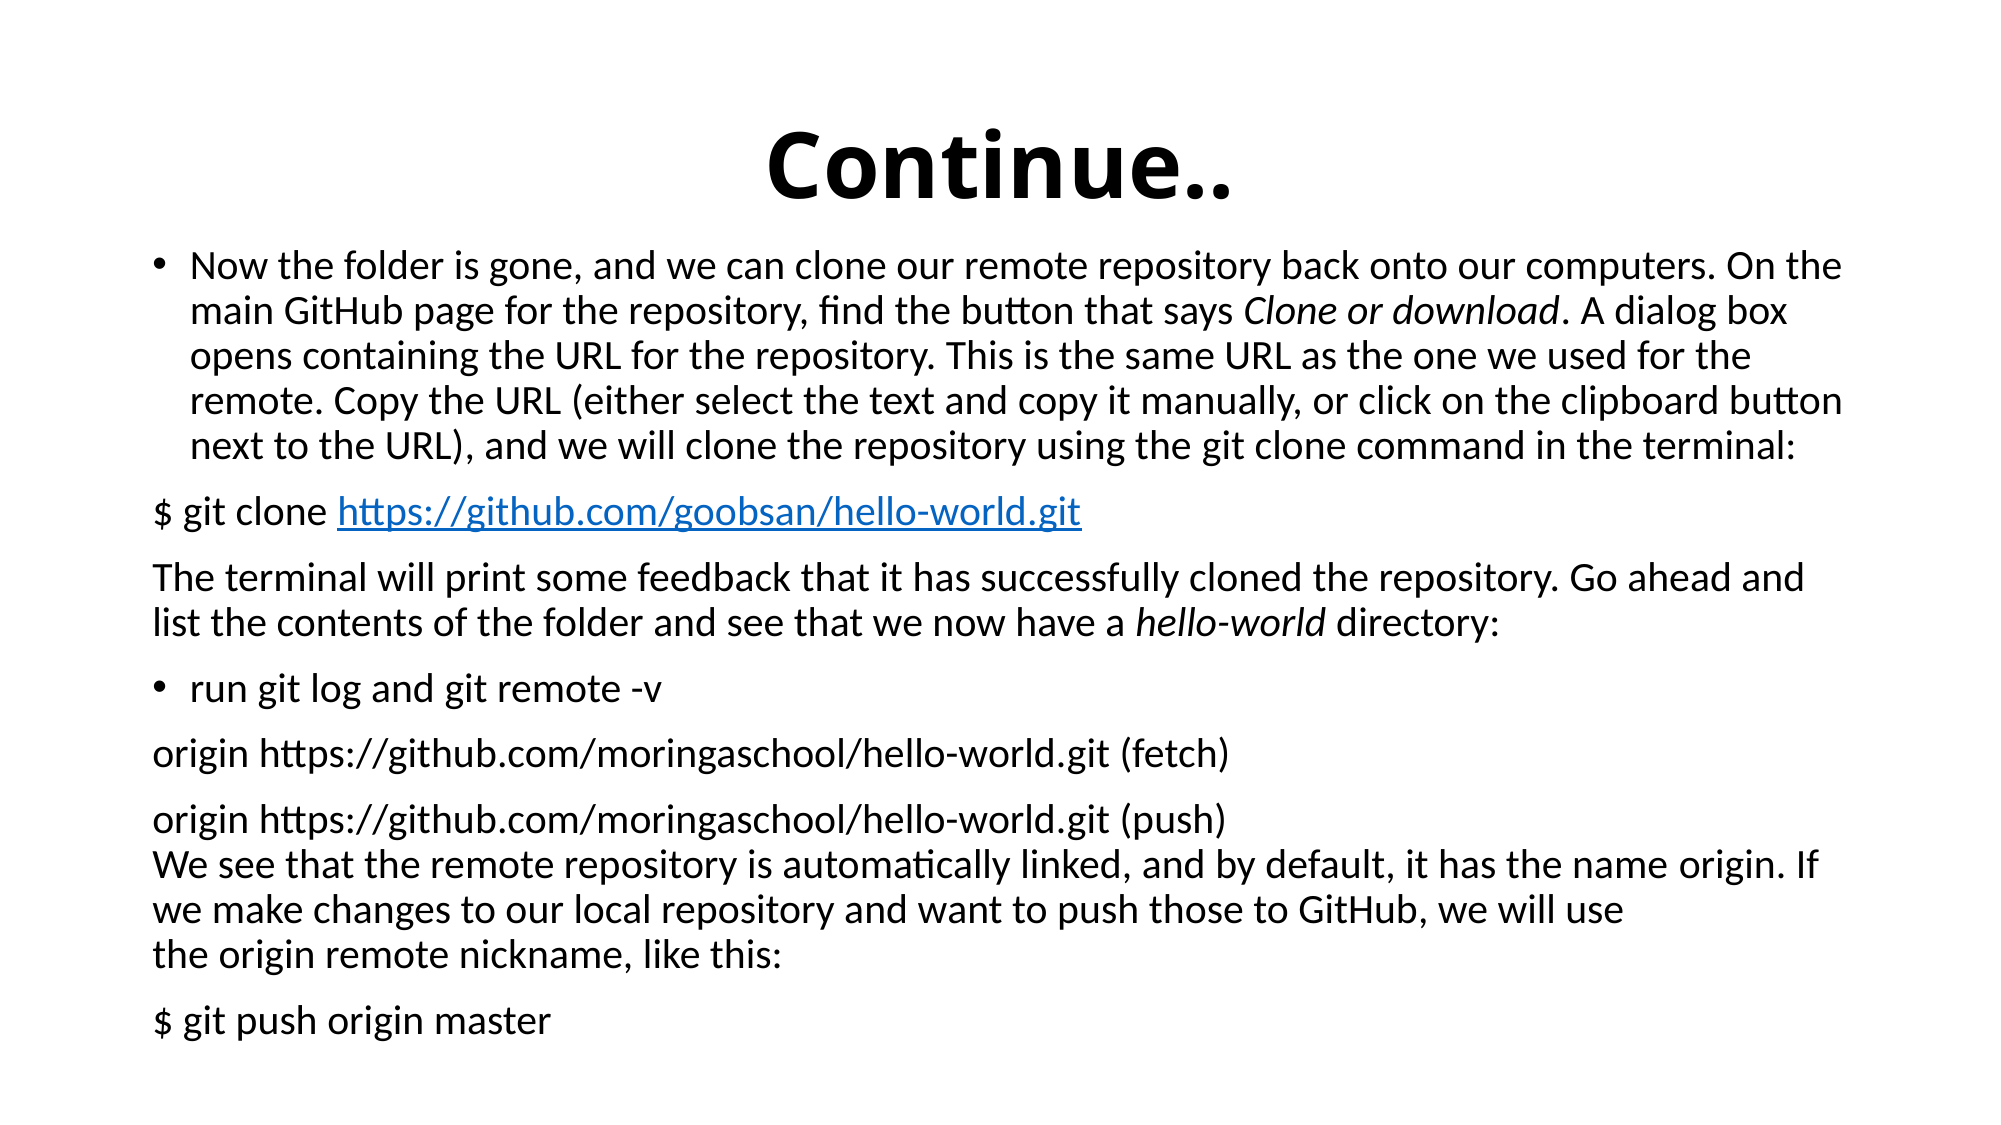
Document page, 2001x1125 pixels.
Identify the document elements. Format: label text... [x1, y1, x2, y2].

text_box Now the folder is gone, and we can clone our remote repository back onto our computers. On the main GitHub page for the repository, find the button that says Clone or download. A dialog box opens containing the URL for the repository. This is the same URL as the one we used for the remote. Copy the URL (either select the text and copy it manually, or click on the clipboard button next to the URL), and we will clone the repository using the git clone command in the terminal: $ git clone https://github.com/goobsan/hello-world.git The terminal will print some feedback that it has successfully cloned the repository. Go ahead and list the contents of the folder and see that we now have a hello-world directory: run git log and git remote -v origin https://github.com/moringaschool/hello-world.git (fetch) origin https://github.com/moringaschool/hello-world.git (push) We see that the remote repository is automatically linked, and by default, it has the name origin. If we make changes to our local repository and want to push those to GitHub, we will use the origin remote nickname, like this: $ git push origin master [137, 236, 1863, 1125]
text_box Continue.. [137, 59, 1863, 236]
